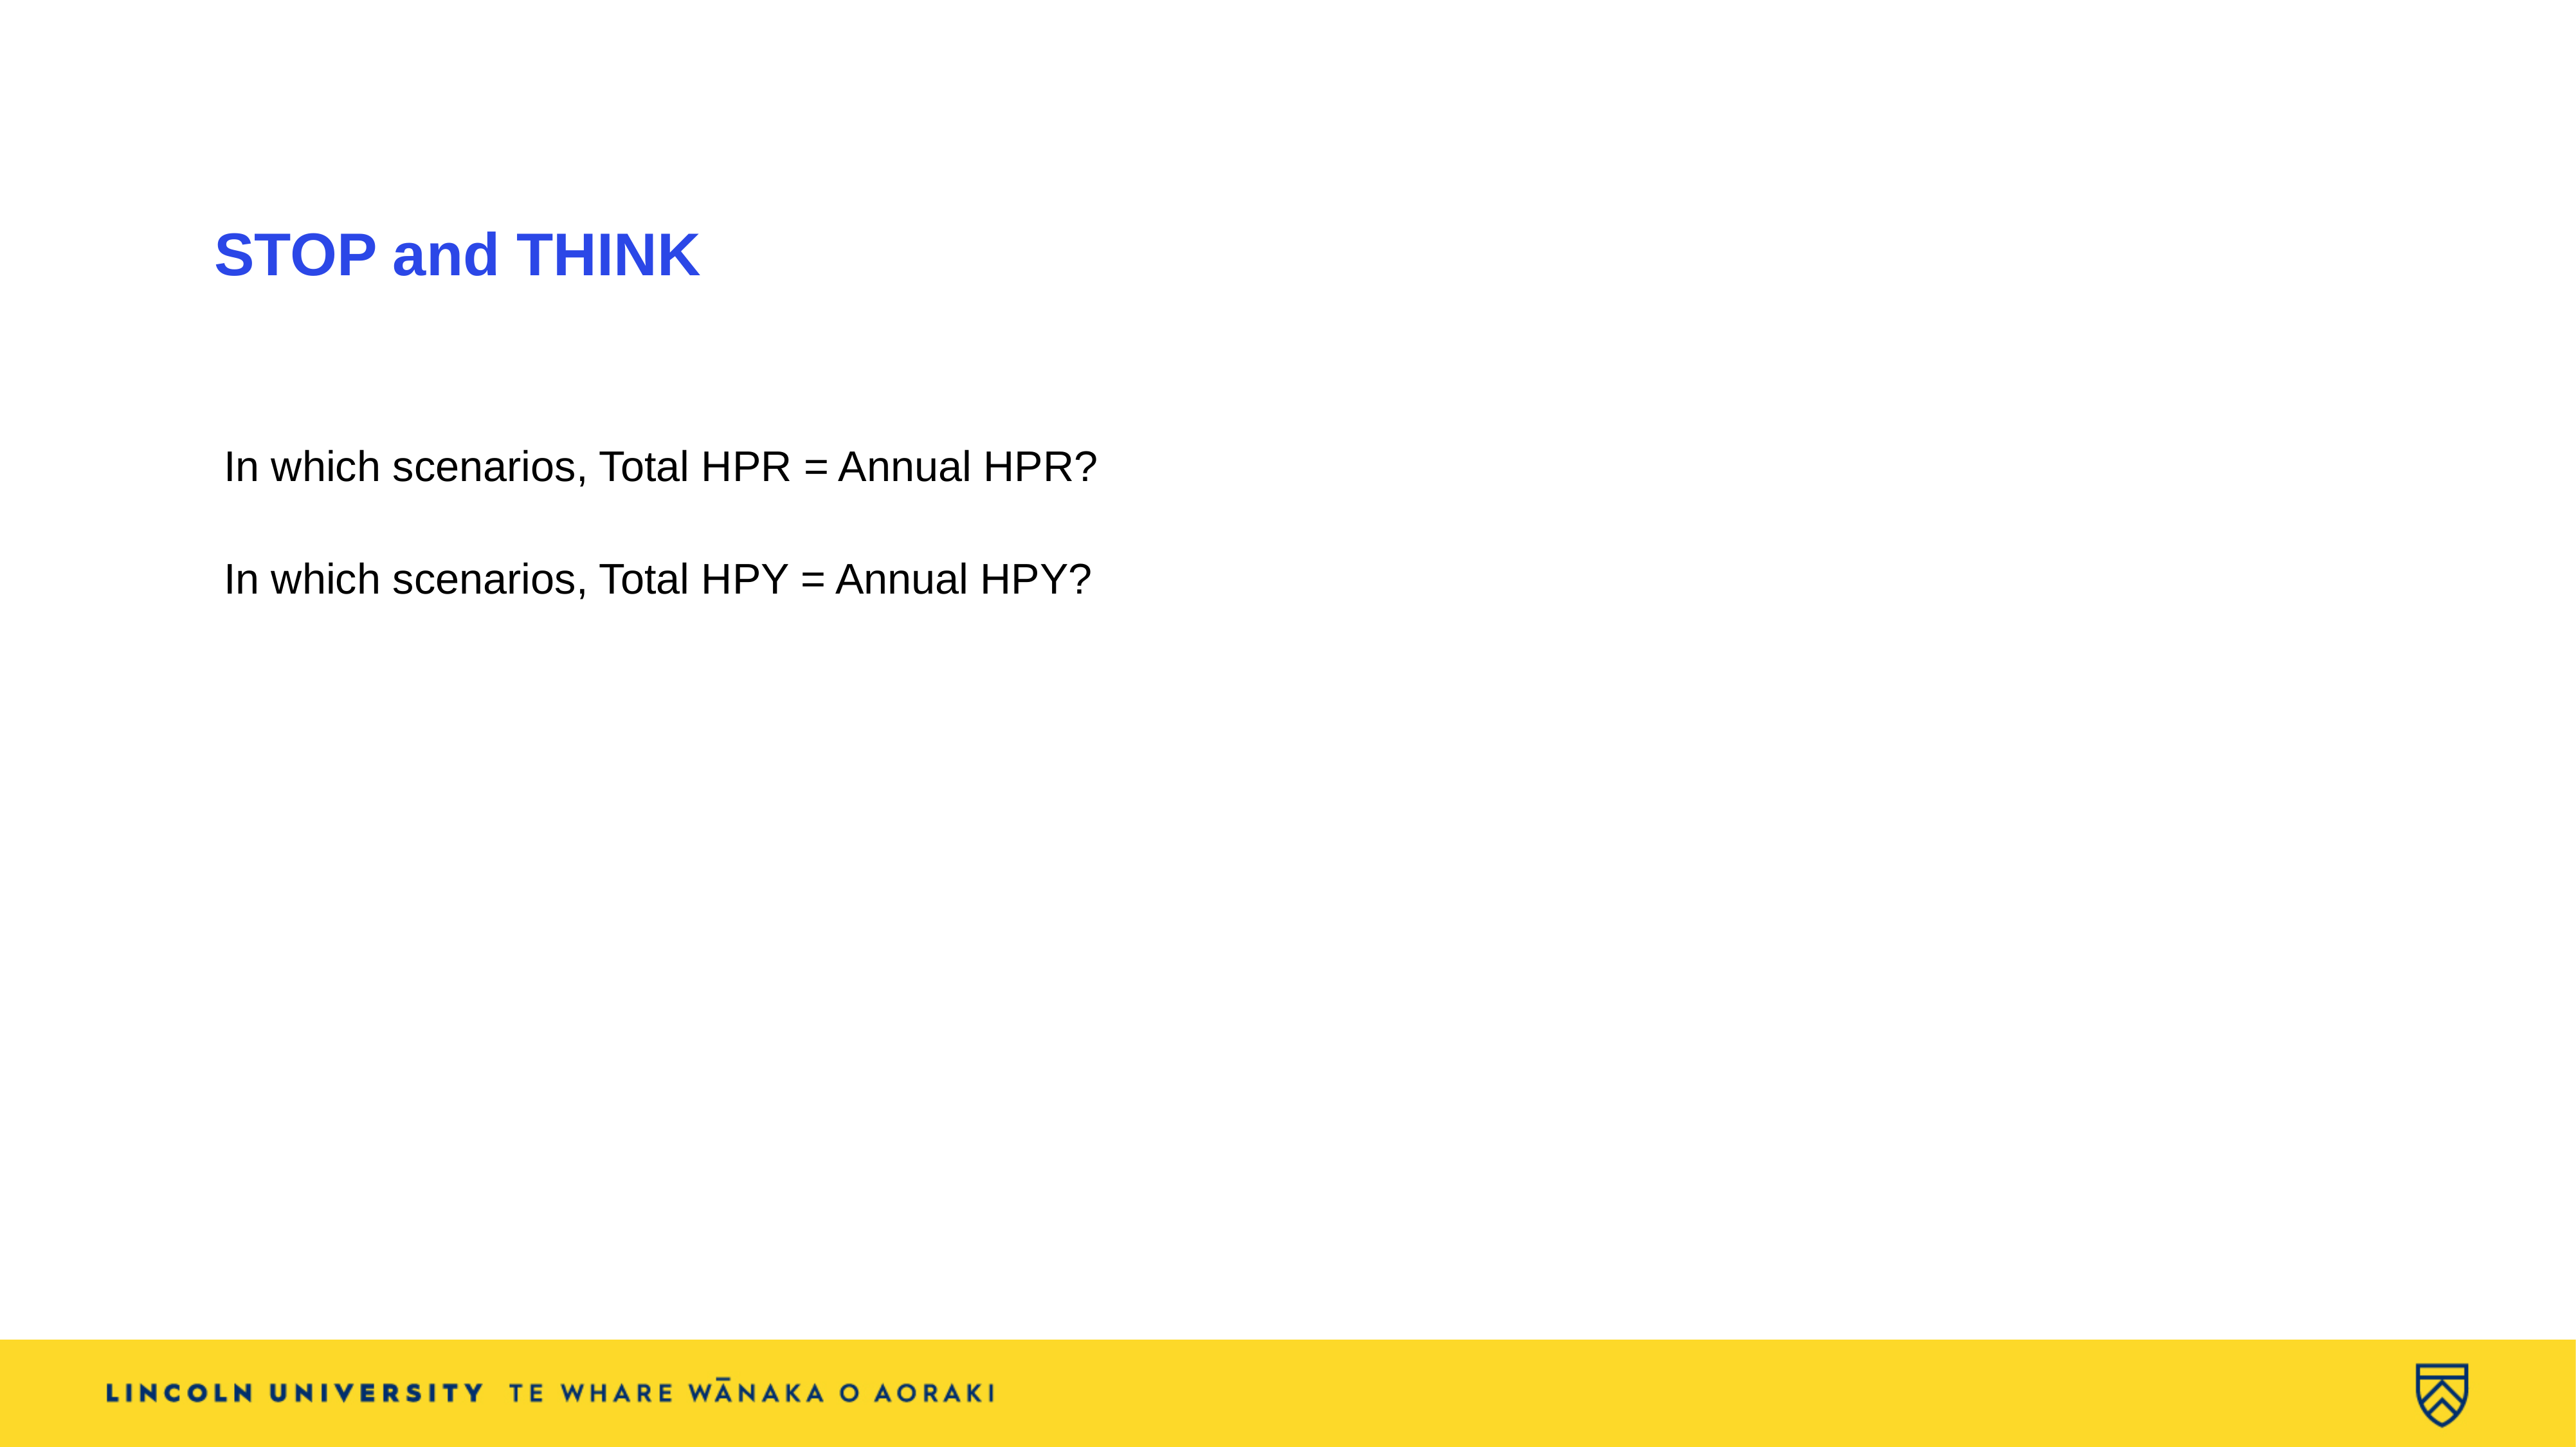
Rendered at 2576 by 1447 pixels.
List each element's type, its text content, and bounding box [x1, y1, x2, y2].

title STOP and THINK [214, 214, 1516, 383]
list In which scenarios, Total HPR = Annual HPR? In which scenarios, Total HPY = Annual HPY? [214, 428, 1215, 1125]
picture [0, 1340, 2576, 1447]
